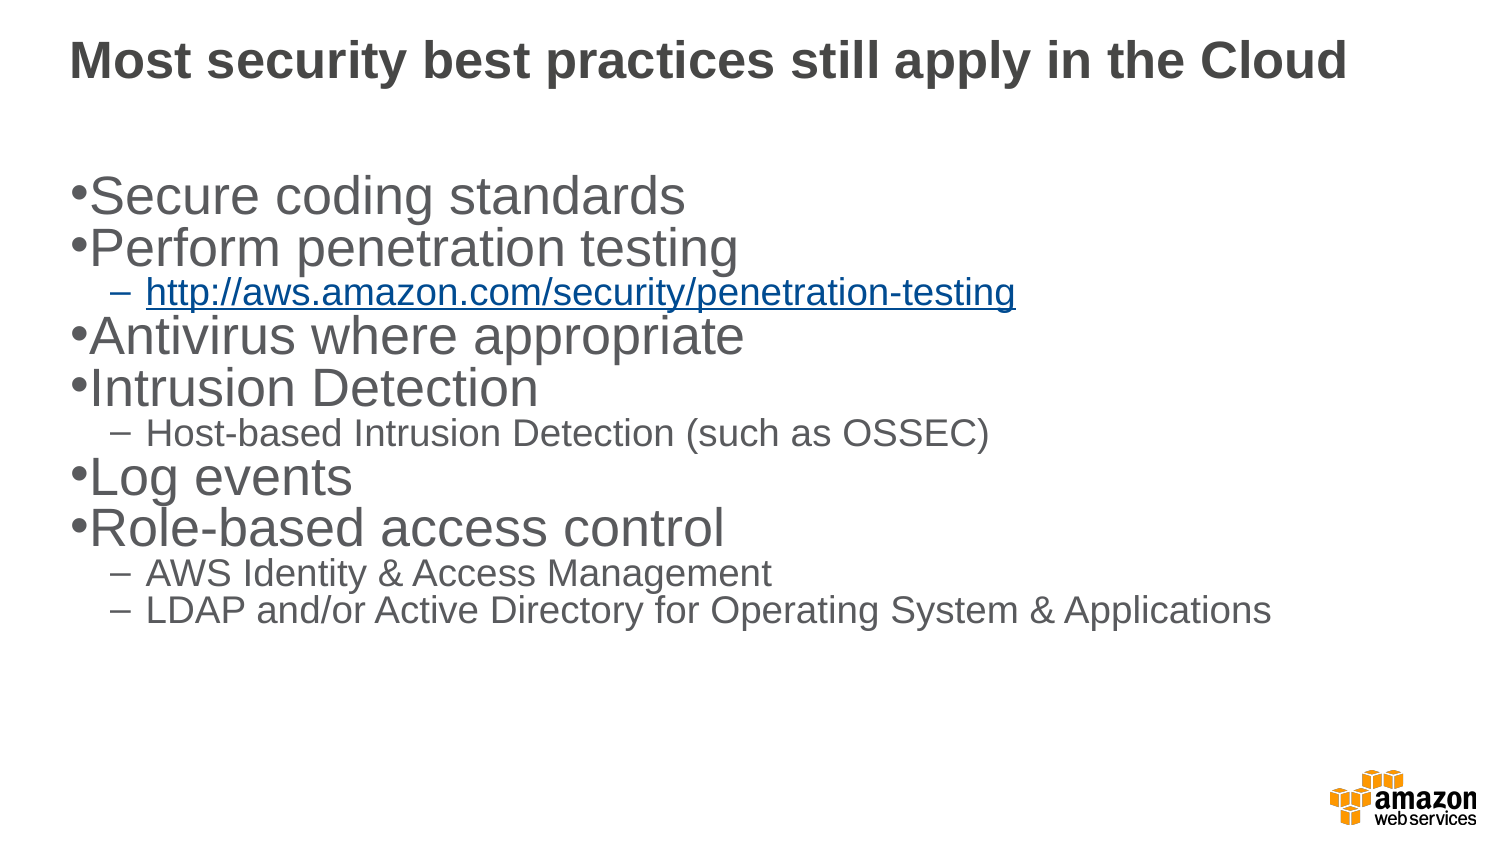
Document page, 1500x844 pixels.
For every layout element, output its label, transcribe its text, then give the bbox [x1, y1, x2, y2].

text_box Secure coding standards Perform penetration testing http://aws.amazon.com/security/penetration-testing Antivirus where appropriate Intrusion Detection Host-based Intrusion Detection (such as OSSEC) Log events Role-based access control AWS Identity & Access Management LDAP and/or Active Directory for Operating System & Applications [55, 165, 1402, 749]
picture [1330, 770, 1476, 825]
text_box Most security best practices still apply in the Cloud [55, 18, 1402, 160]
